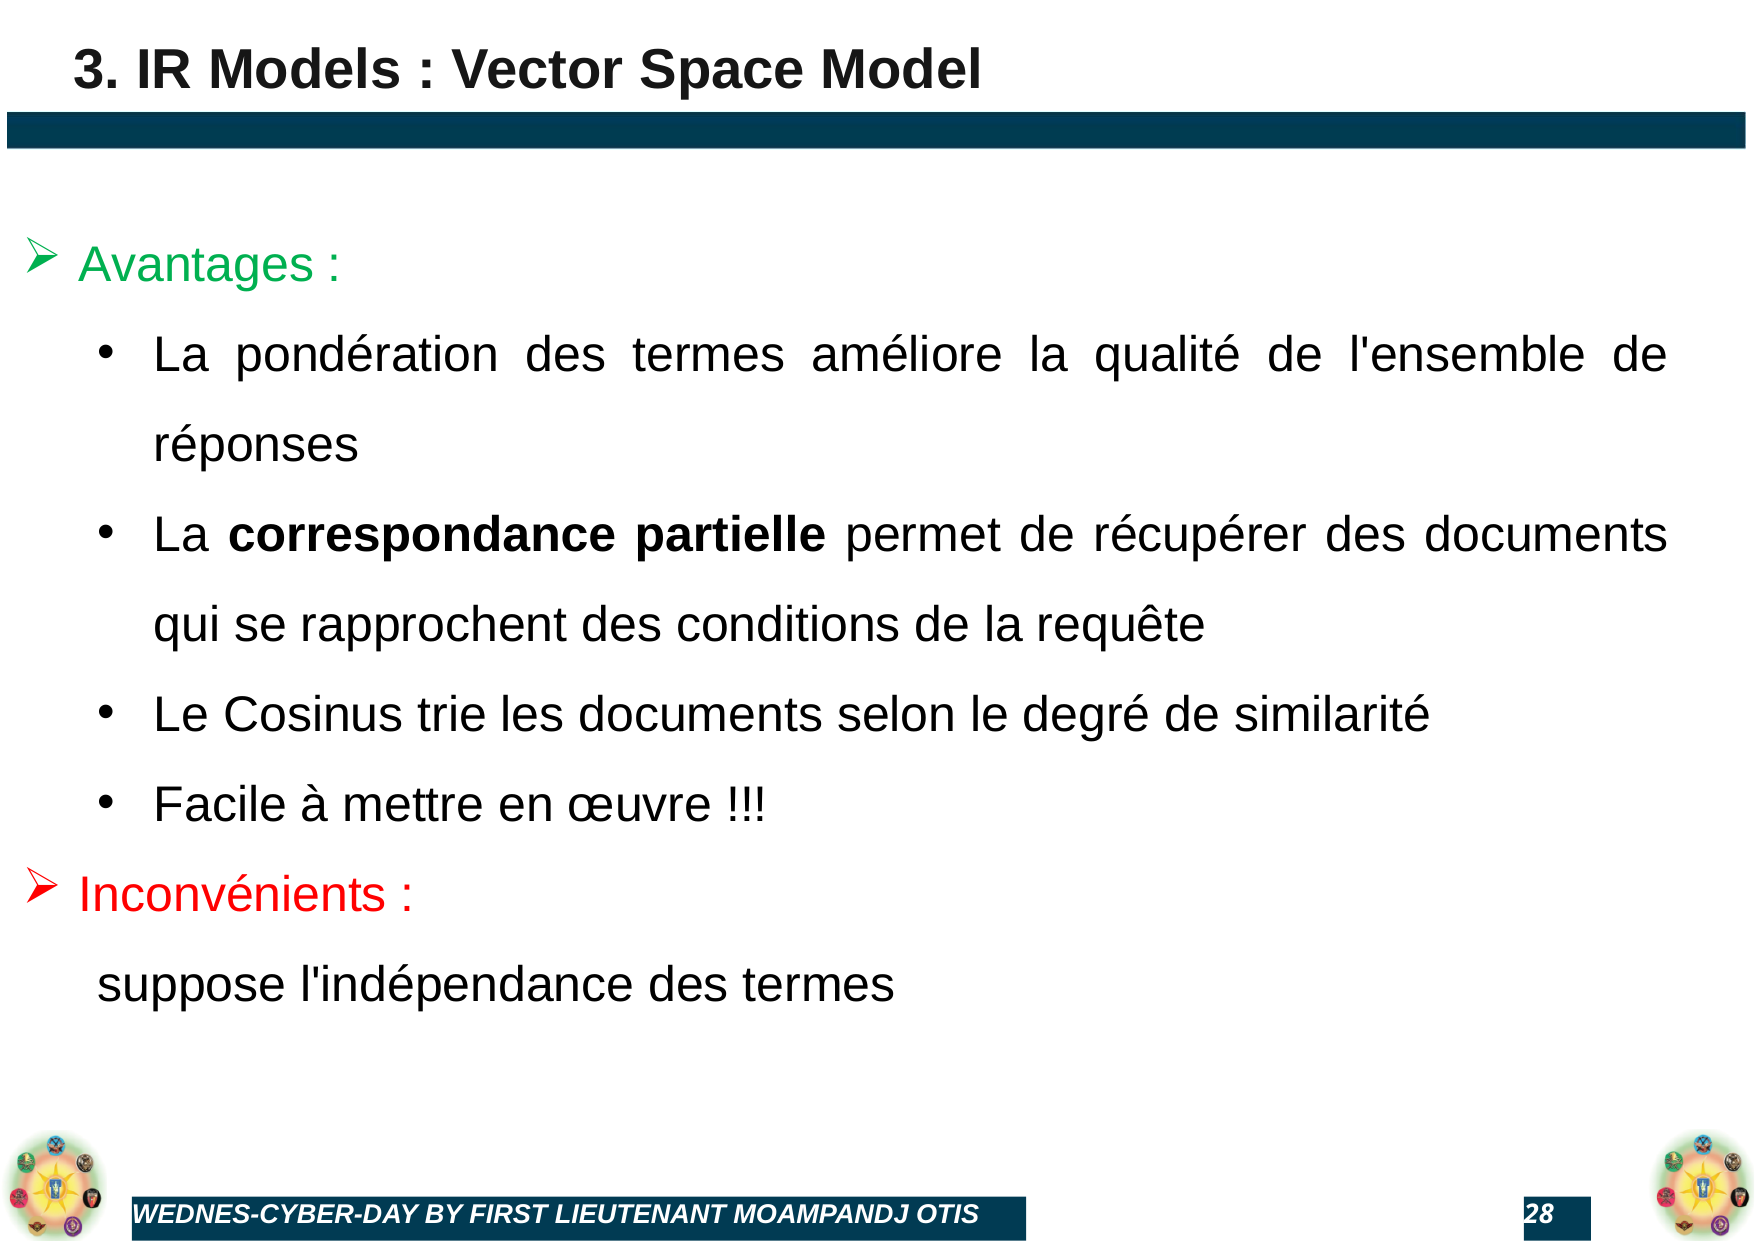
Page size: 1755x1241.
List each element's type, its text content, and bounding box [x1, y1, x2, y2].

picture [1, 1130, 107, 1241]
text_box Avantages : La pondération des termes améliore la qualité de l'ensemble de réponses La correspondance partielle permet de récupérer des documents qui se rapprochent des conditions de la requête Le Cosinus trie les documents selon le degré de similarité Facile à mettre en œuvre !!! Inconvénients : suppose l'indépendance des termes [7, 194, 1685, 1020]
picture [1648, 1129, 1755, 1241]
picture [7, 111, 1746, 117]
picture [7, 120, 1746, 150]
text_box 3. IR Models : Vector Space Model [73, 32, 786, 93]
